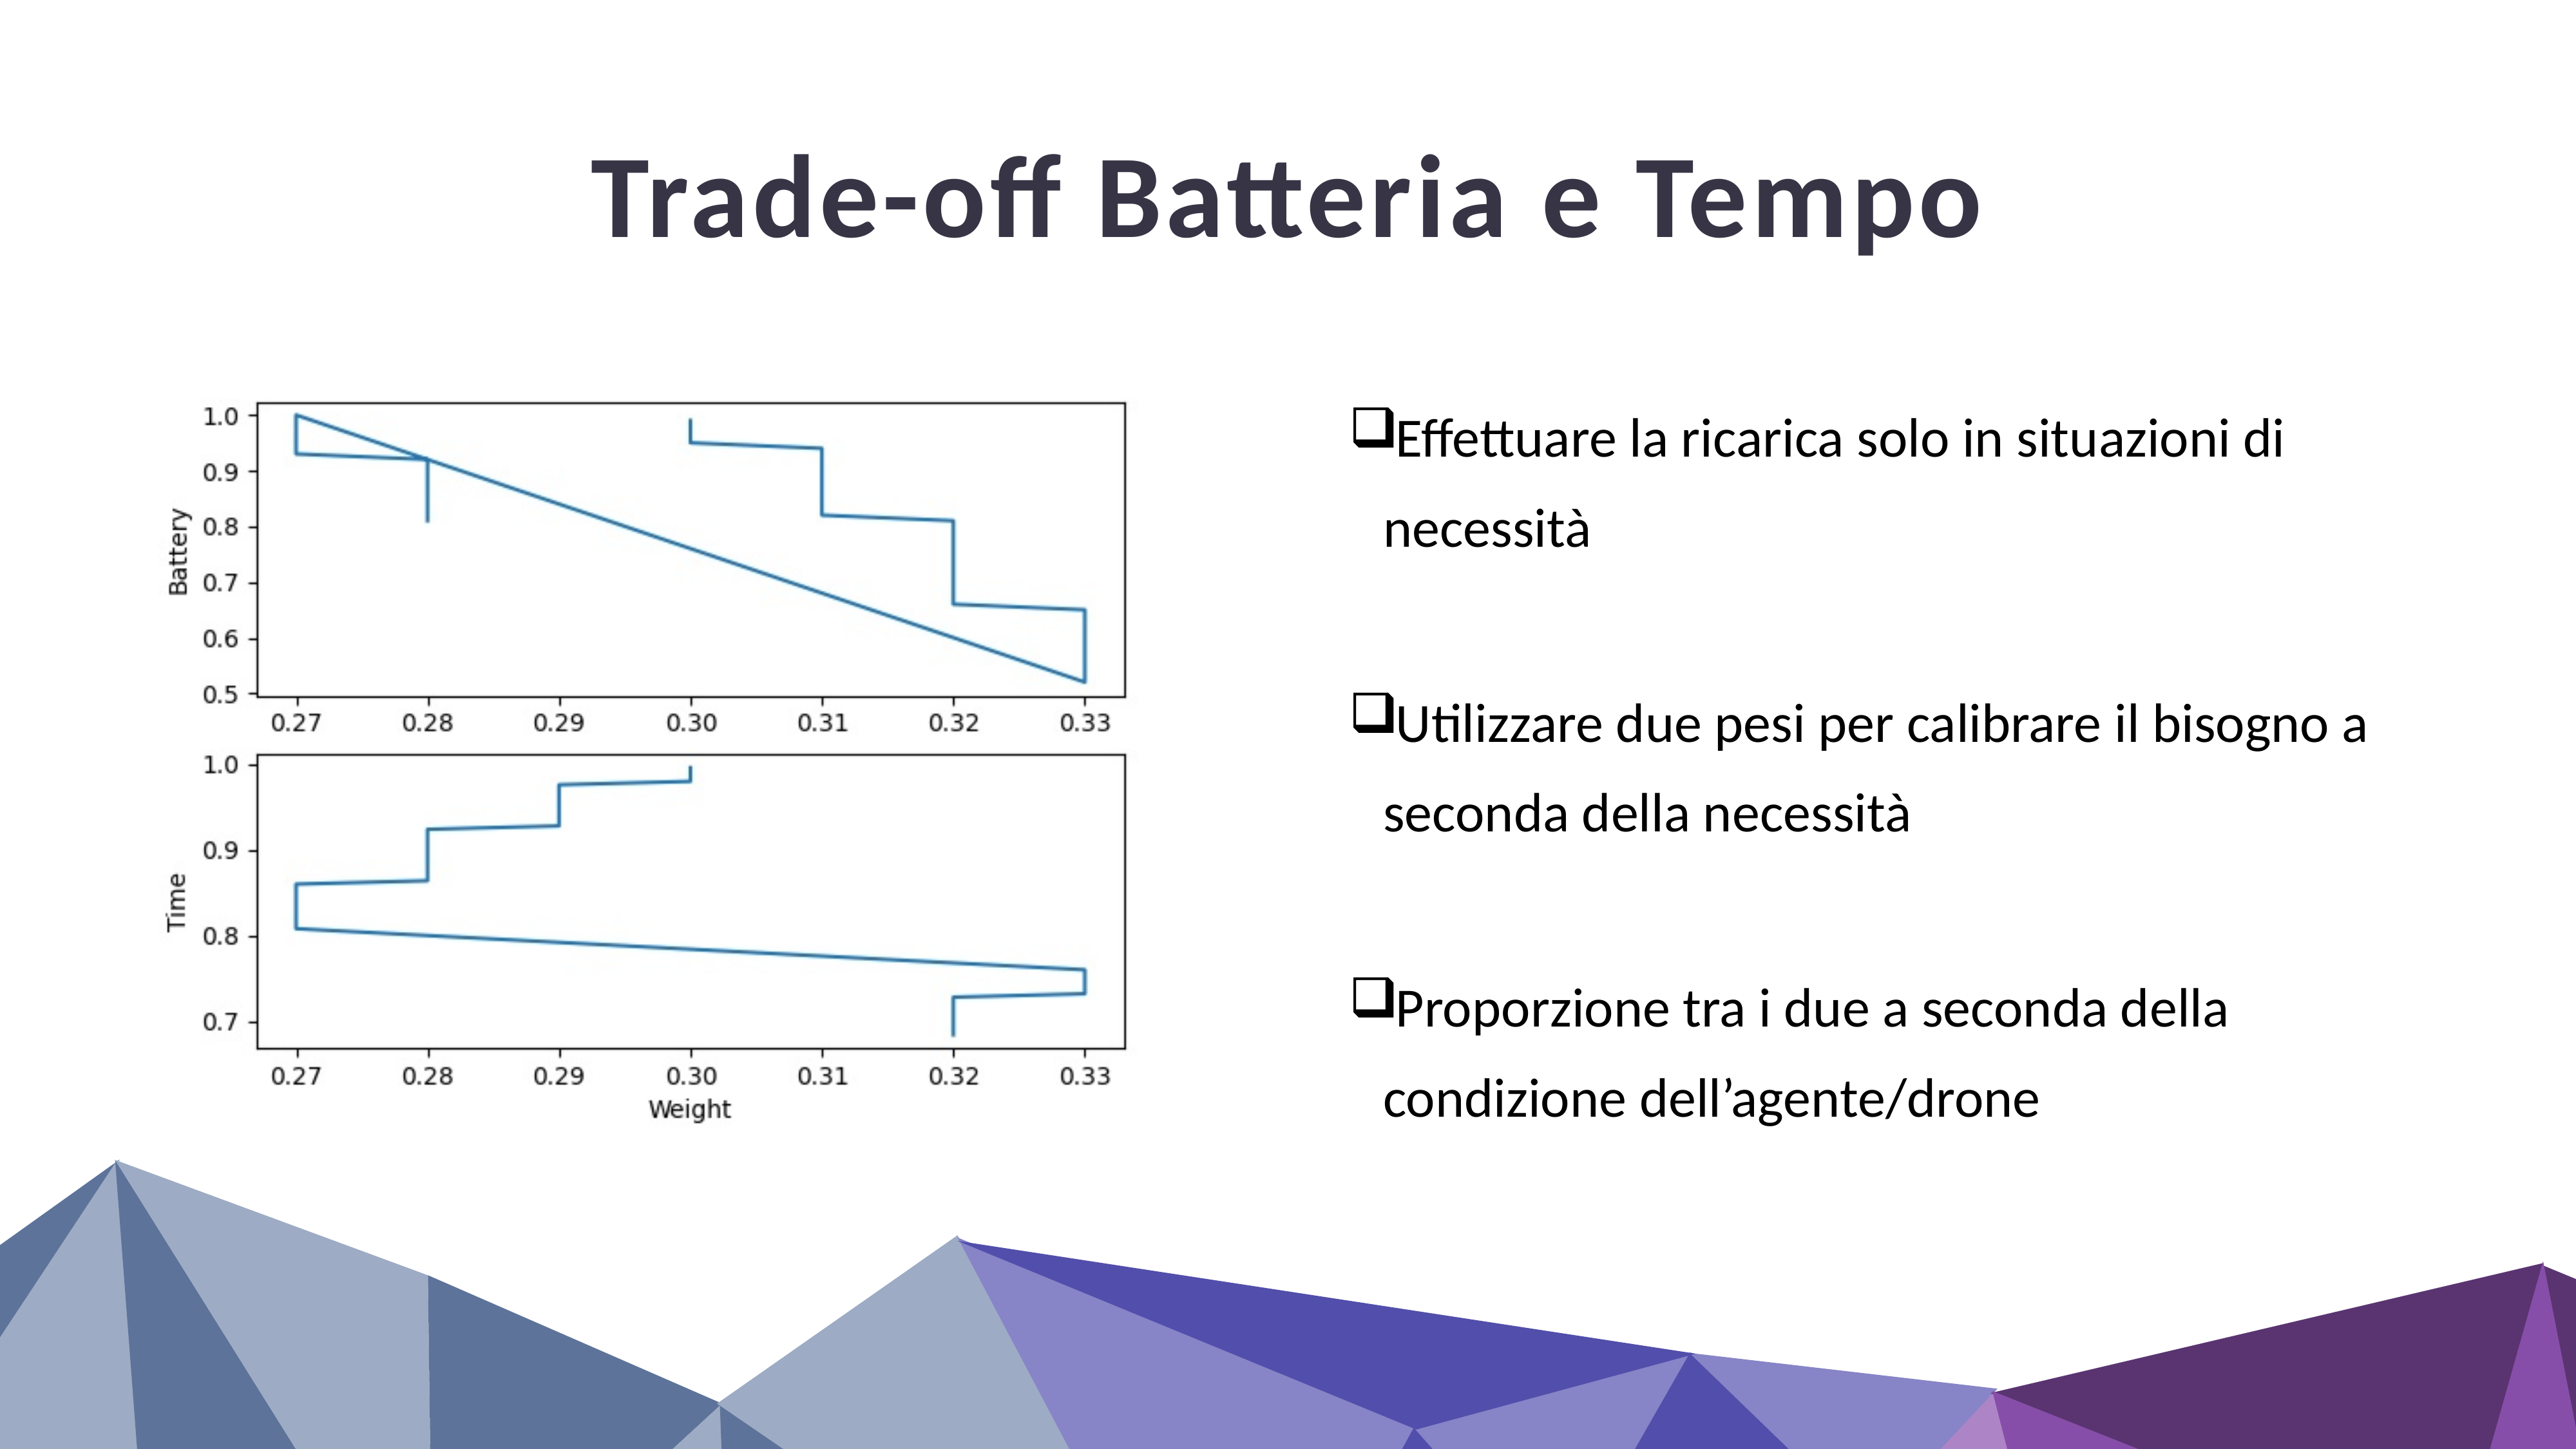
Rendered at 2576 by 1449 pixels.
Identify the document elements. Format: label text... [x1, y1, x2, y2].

text_box Effettuare la ricarica solo in situazioni di necessità Utilizzare due pesi per calibrare il bisogno a seconda della necessità Proporzione tra i due a seconda della condizione dell’agente/drone [1339, 373, 2443, 1139]
text_box Trade-off Batteria e Tempo [581, 131, 1995, 268]
picture [117, 301, 1237, 1141]
